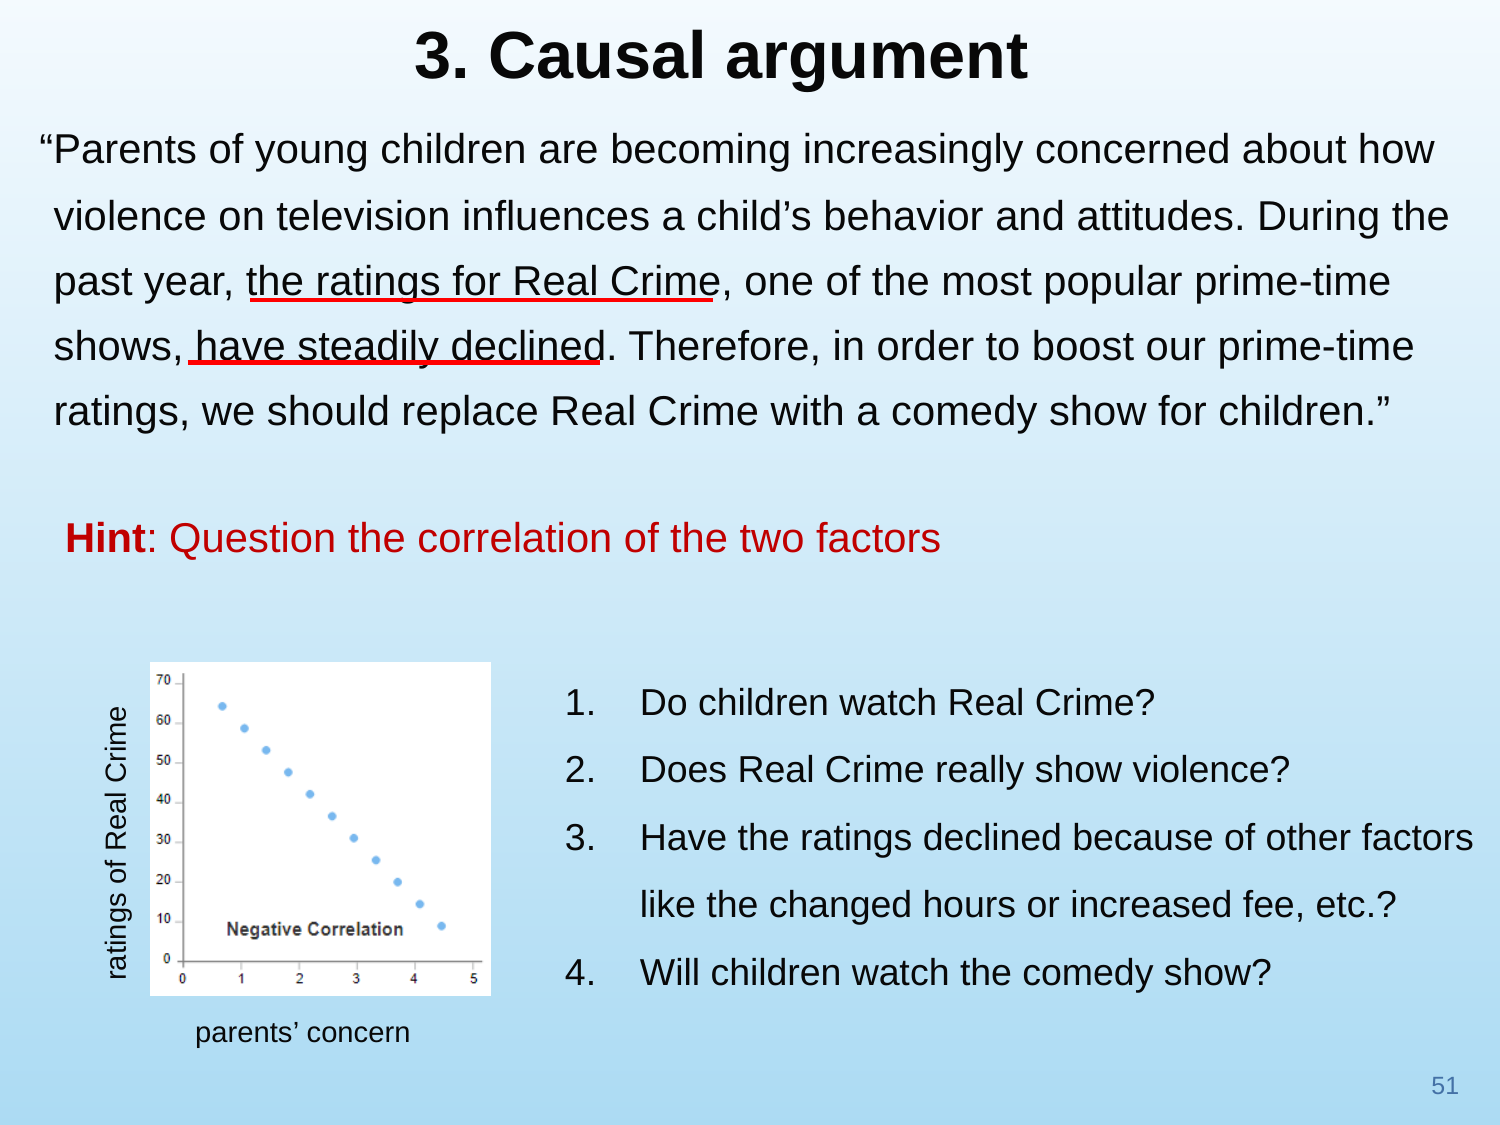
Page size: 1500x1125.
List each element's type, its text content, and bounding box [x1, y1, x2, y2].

text_box Hint: Question the correlation of the two factors [49, 503, 1413, 569]
text_box 51 [1349, 1061, 1475, 1103]
text_box Do children watch Real Crime? Does Real Crime really show violence? Have the ratings declined because of other factors like the changed hours or increased fee, etc.? Will children watch the comedy show? [549, 647, 1500, 1001]
list “Parents of young children are becoming increasingly concerned about how violence on television influences a child’s behavior and attitudes. During the past year, the ratings for Real Crime, one of the most popular prime-time shows, have steadily declined. Therefore, in order to boost our prime-time ratings, we should replace Real Crime with a comedy show for children.” [0, 88, 1475, 504]
text_box ratings of Real Crime [89, 575, 140, 996]
picture [149, 662, 491, 996]
text_box 3. Causal argument [0, 3, 1463, 99]
text_box parents’ concern [180, 1005, 506, 1056]
